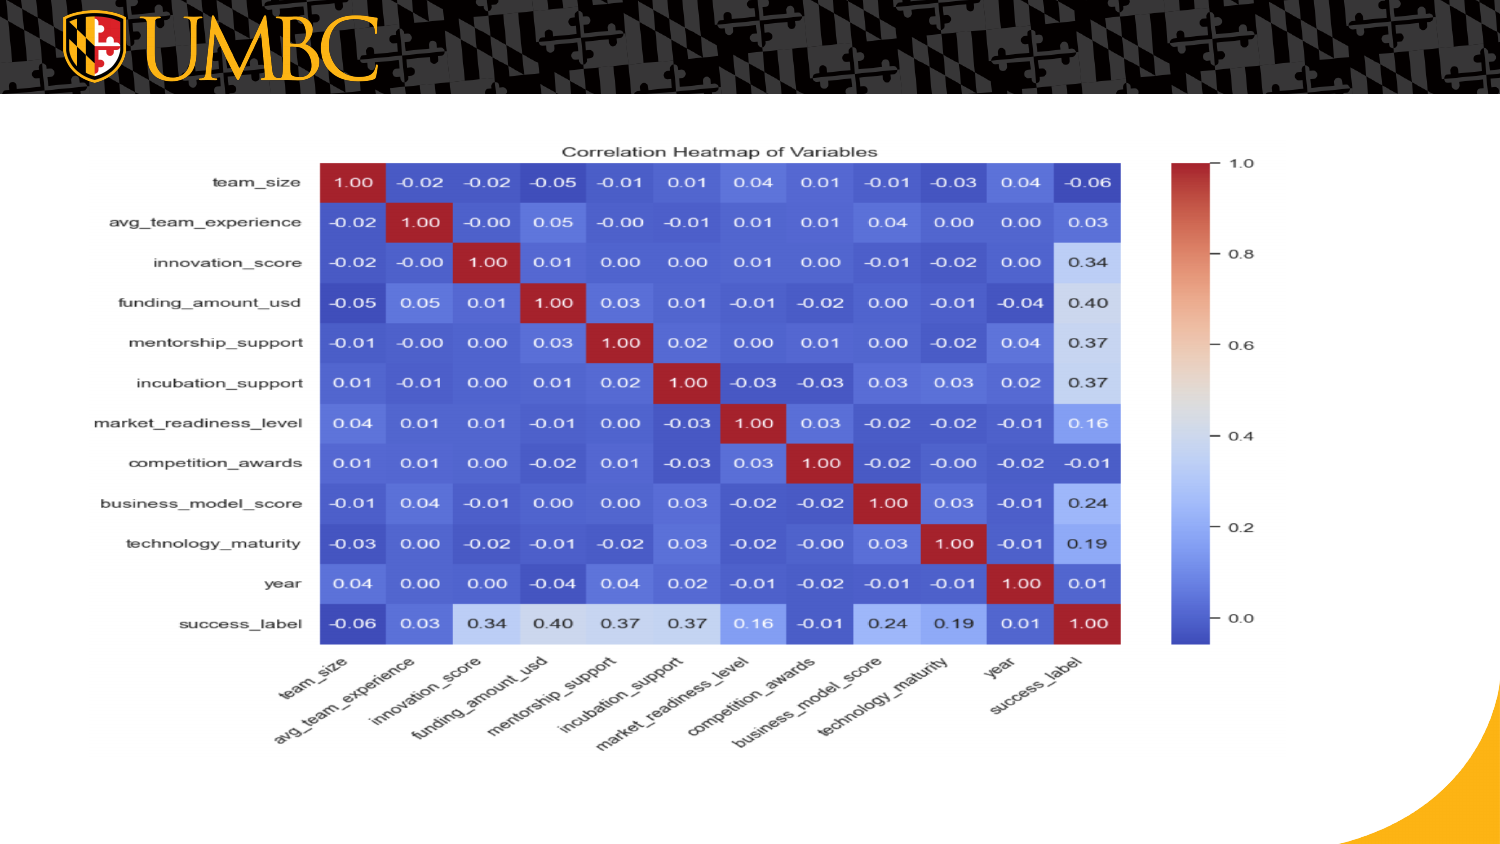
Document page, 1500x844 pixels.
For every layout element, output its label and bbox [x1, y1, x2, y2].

picture [0, 0, 1500, 94]
picture [88, 137, 1286, 757]
picture [1338, 679, 1500, 844]
